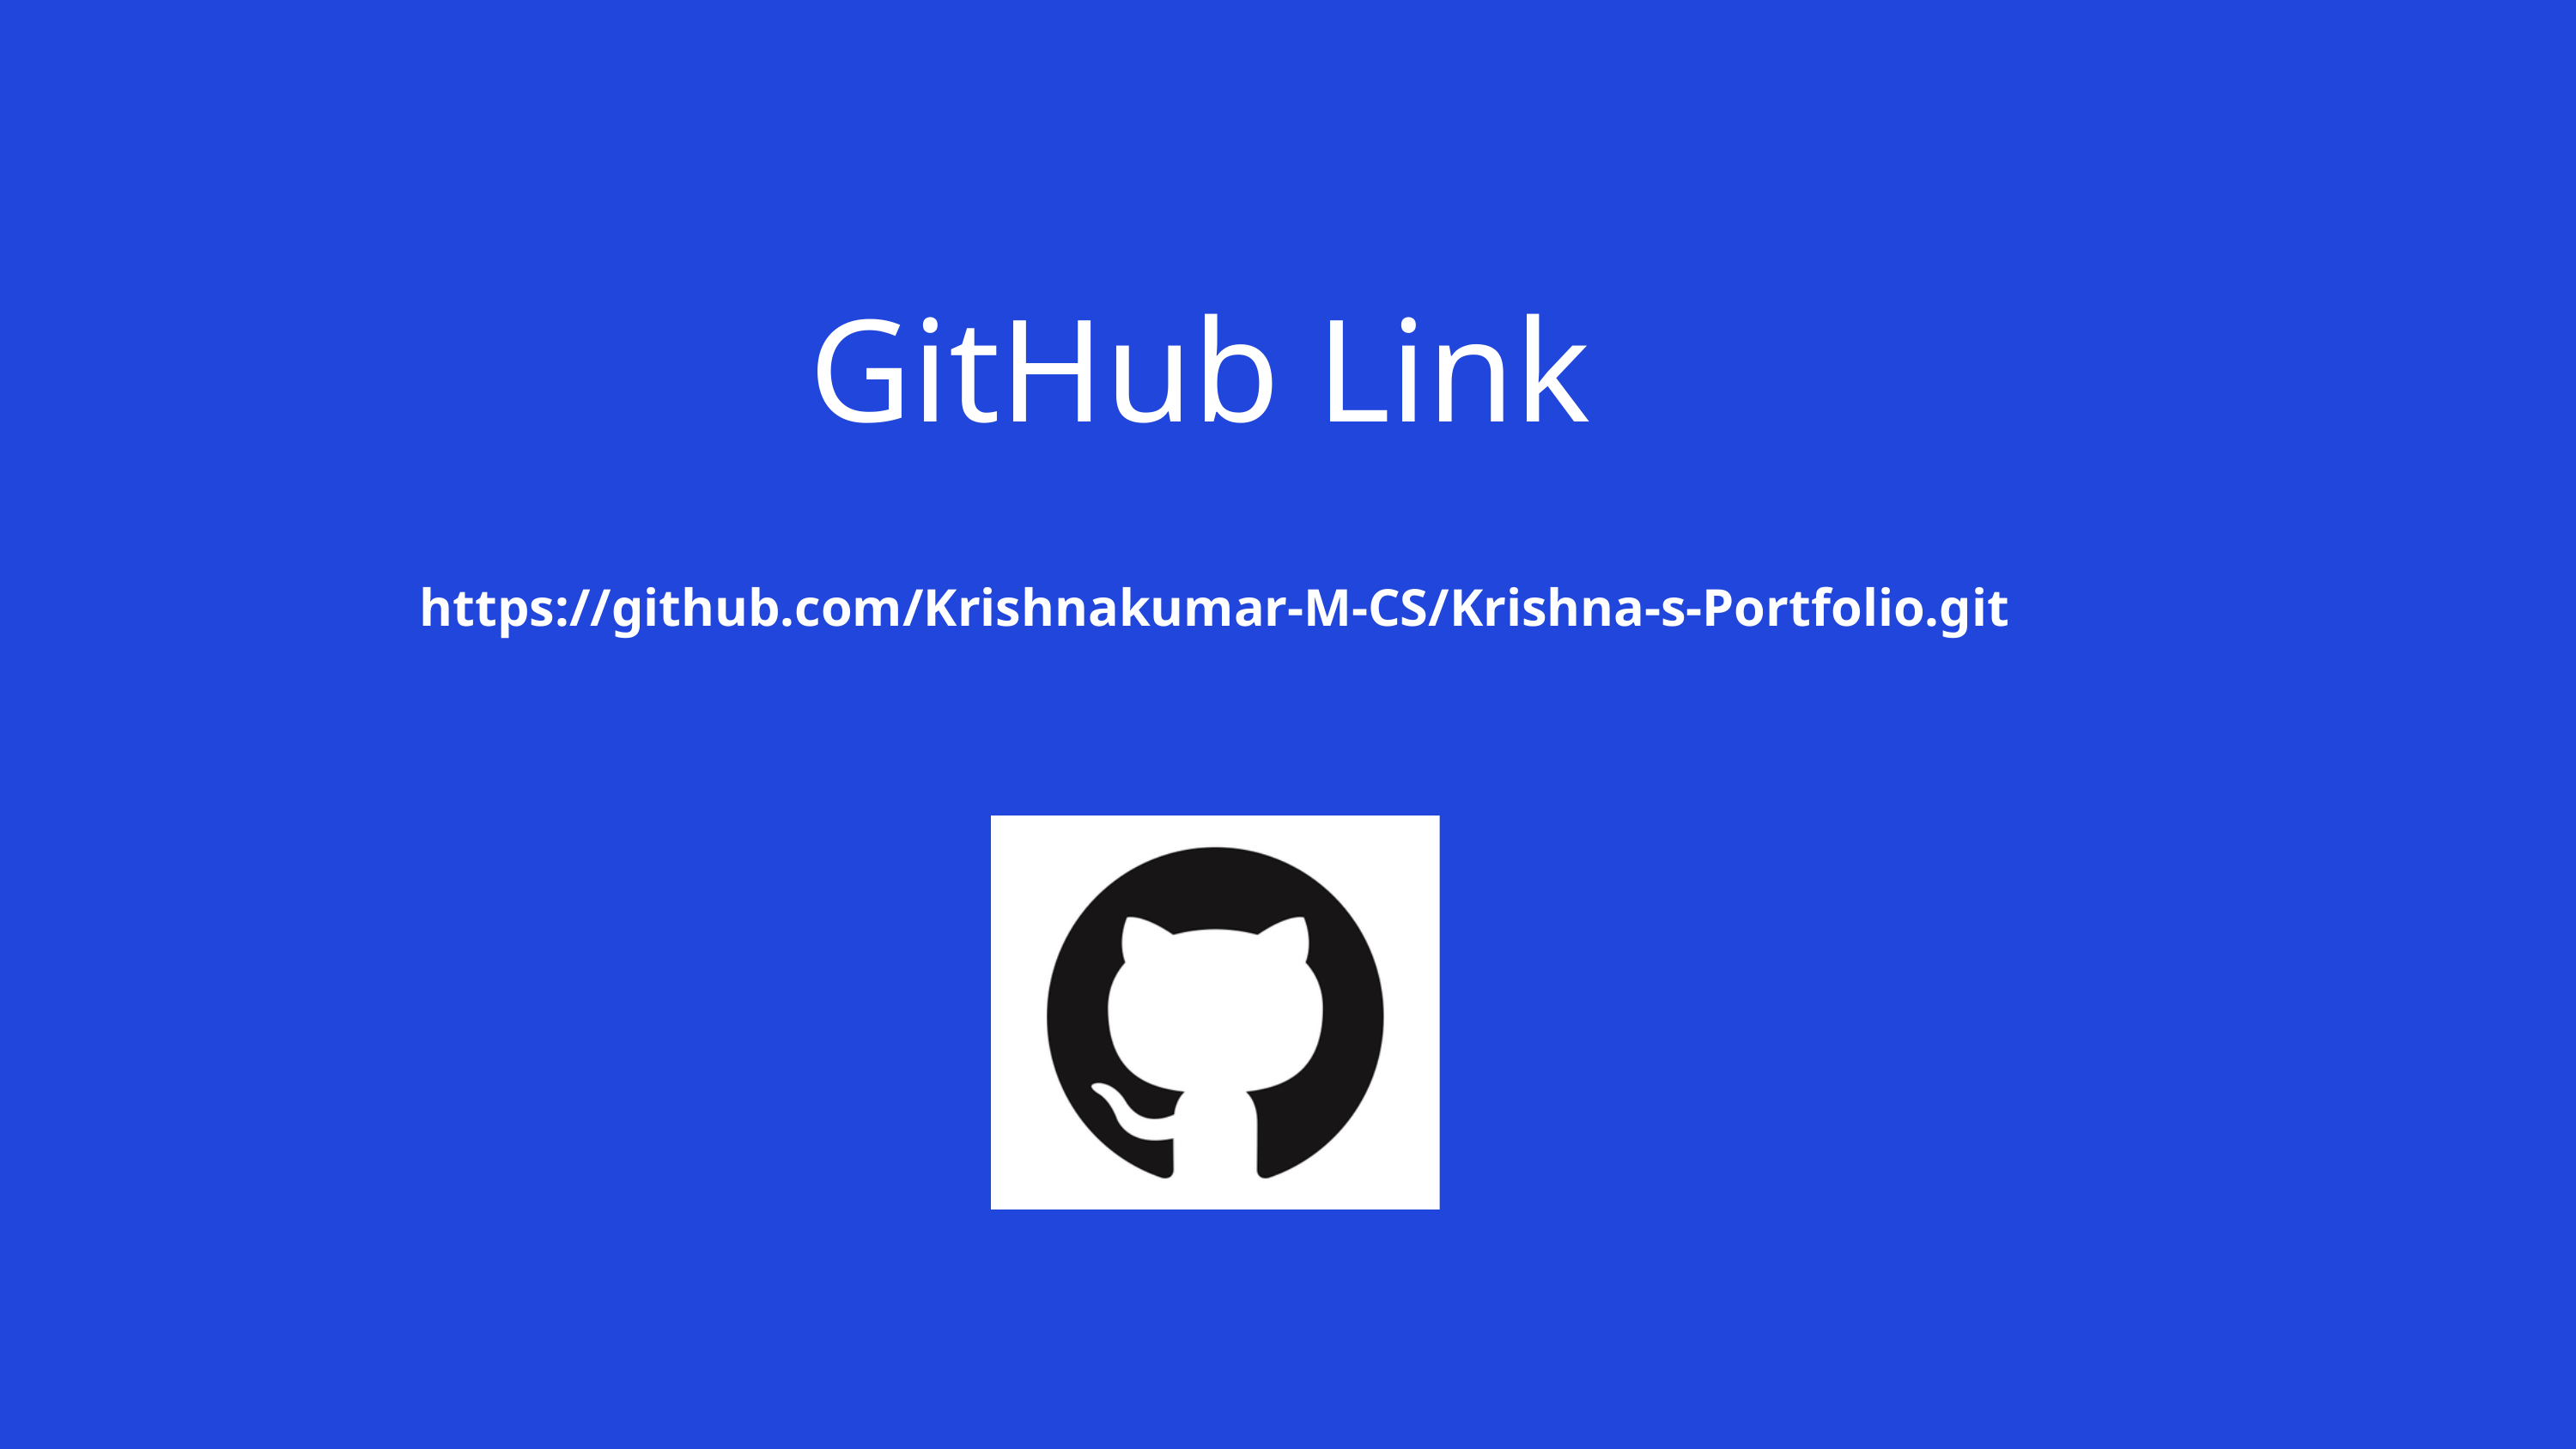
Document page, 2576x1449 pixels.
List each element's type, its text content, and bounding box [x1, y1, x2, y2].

text_box https://github.com/Krishnakumar-M-CS/Krishna-s-Portfolio.git [270, 565, 2160, 637]
text_box [991, 815, 1440, 1210]
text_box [809, 287, 2004, 573]
